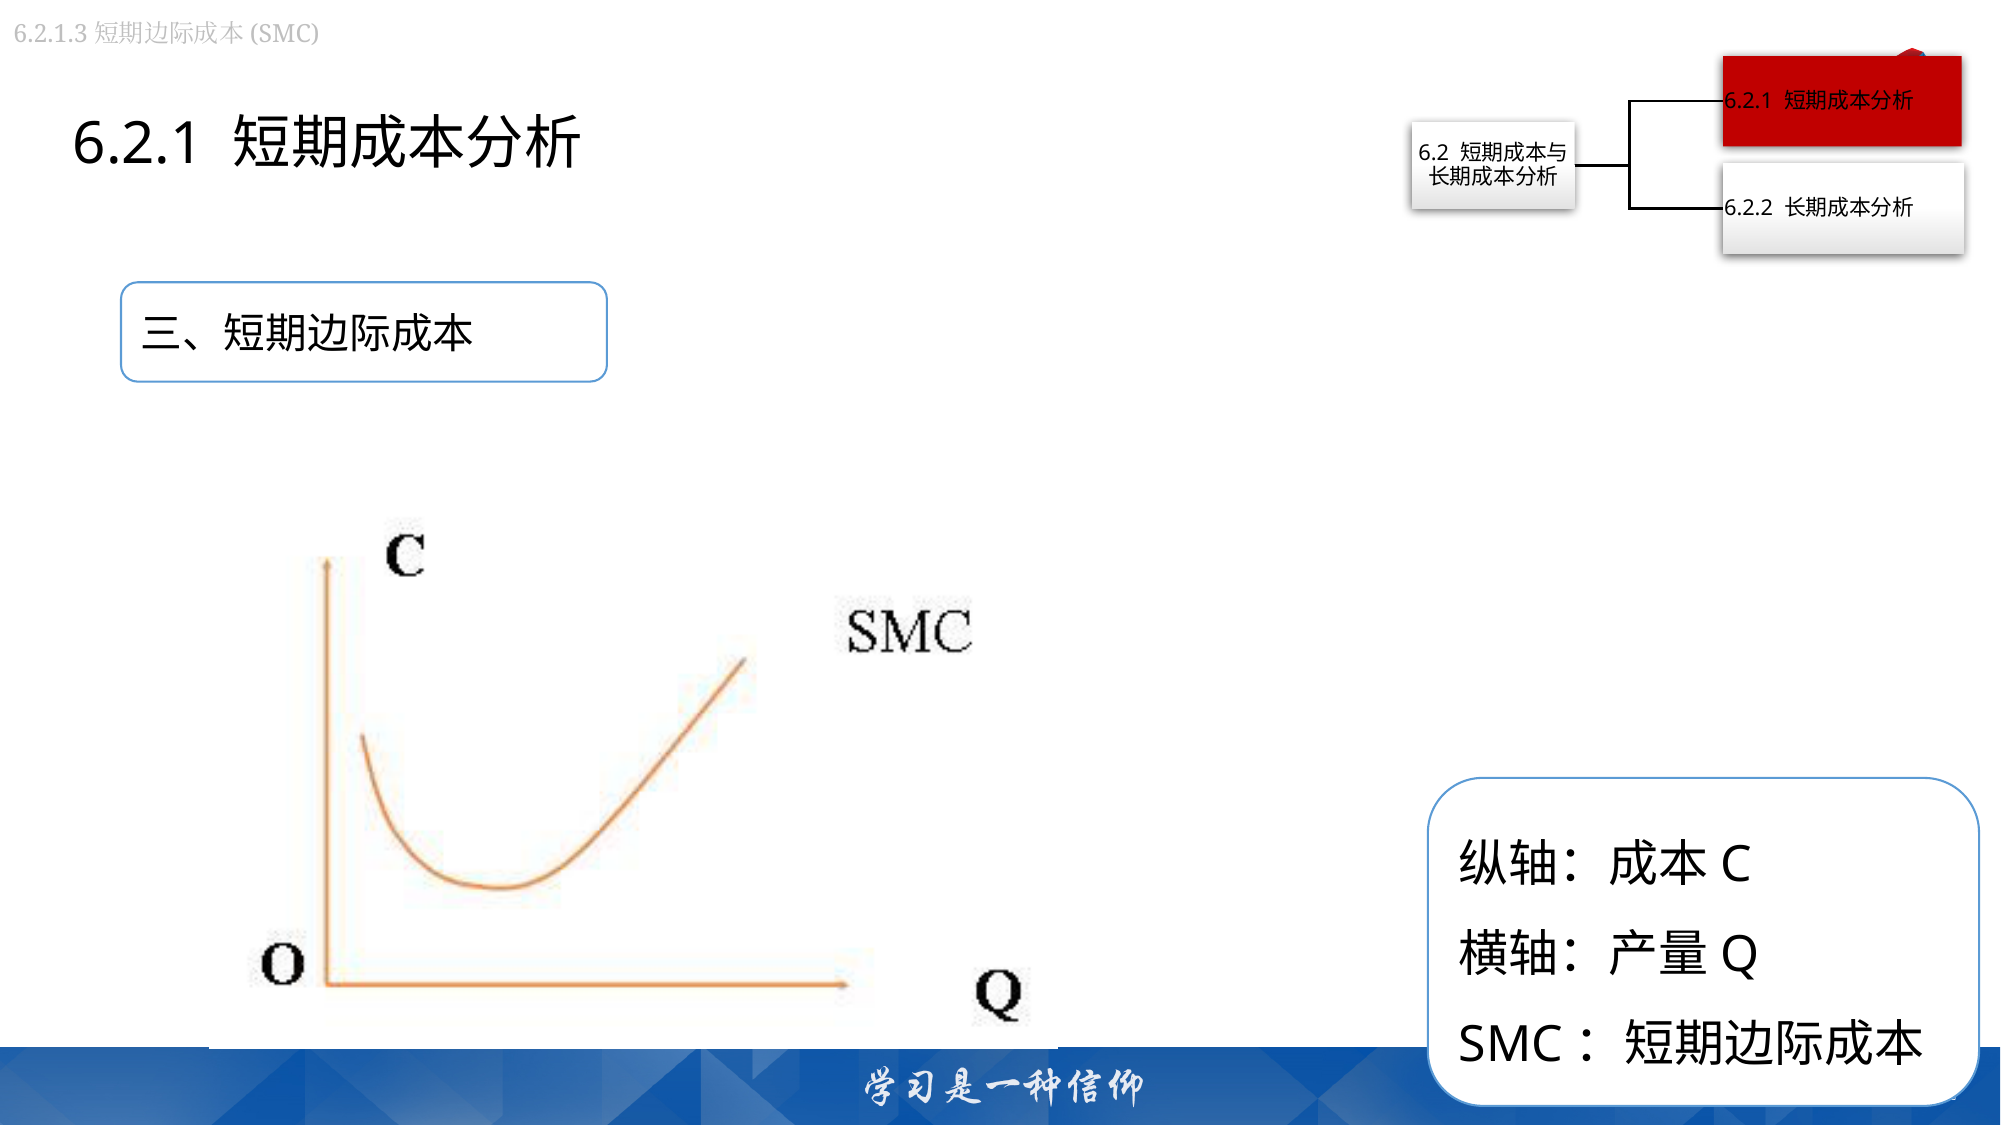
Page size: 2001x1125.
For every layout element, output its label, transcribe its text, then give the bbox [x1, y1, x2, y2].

picture [0, 479, 2001, 1125]
text_box 6.2.1.3短期边际成本(SMC) [0, 10, 335, 56]
text_box 三、短期边际成本 [119, 281, 608, 383]
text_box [1348, 0, 2000, 343]
text_box 6.2.1 短期成本分析 [54, 95, 1348, 184]
text_box 纵轴：成本C 横轴：产量Q SMC：短期边际成本 [1426, 776, 1981, 1107]
